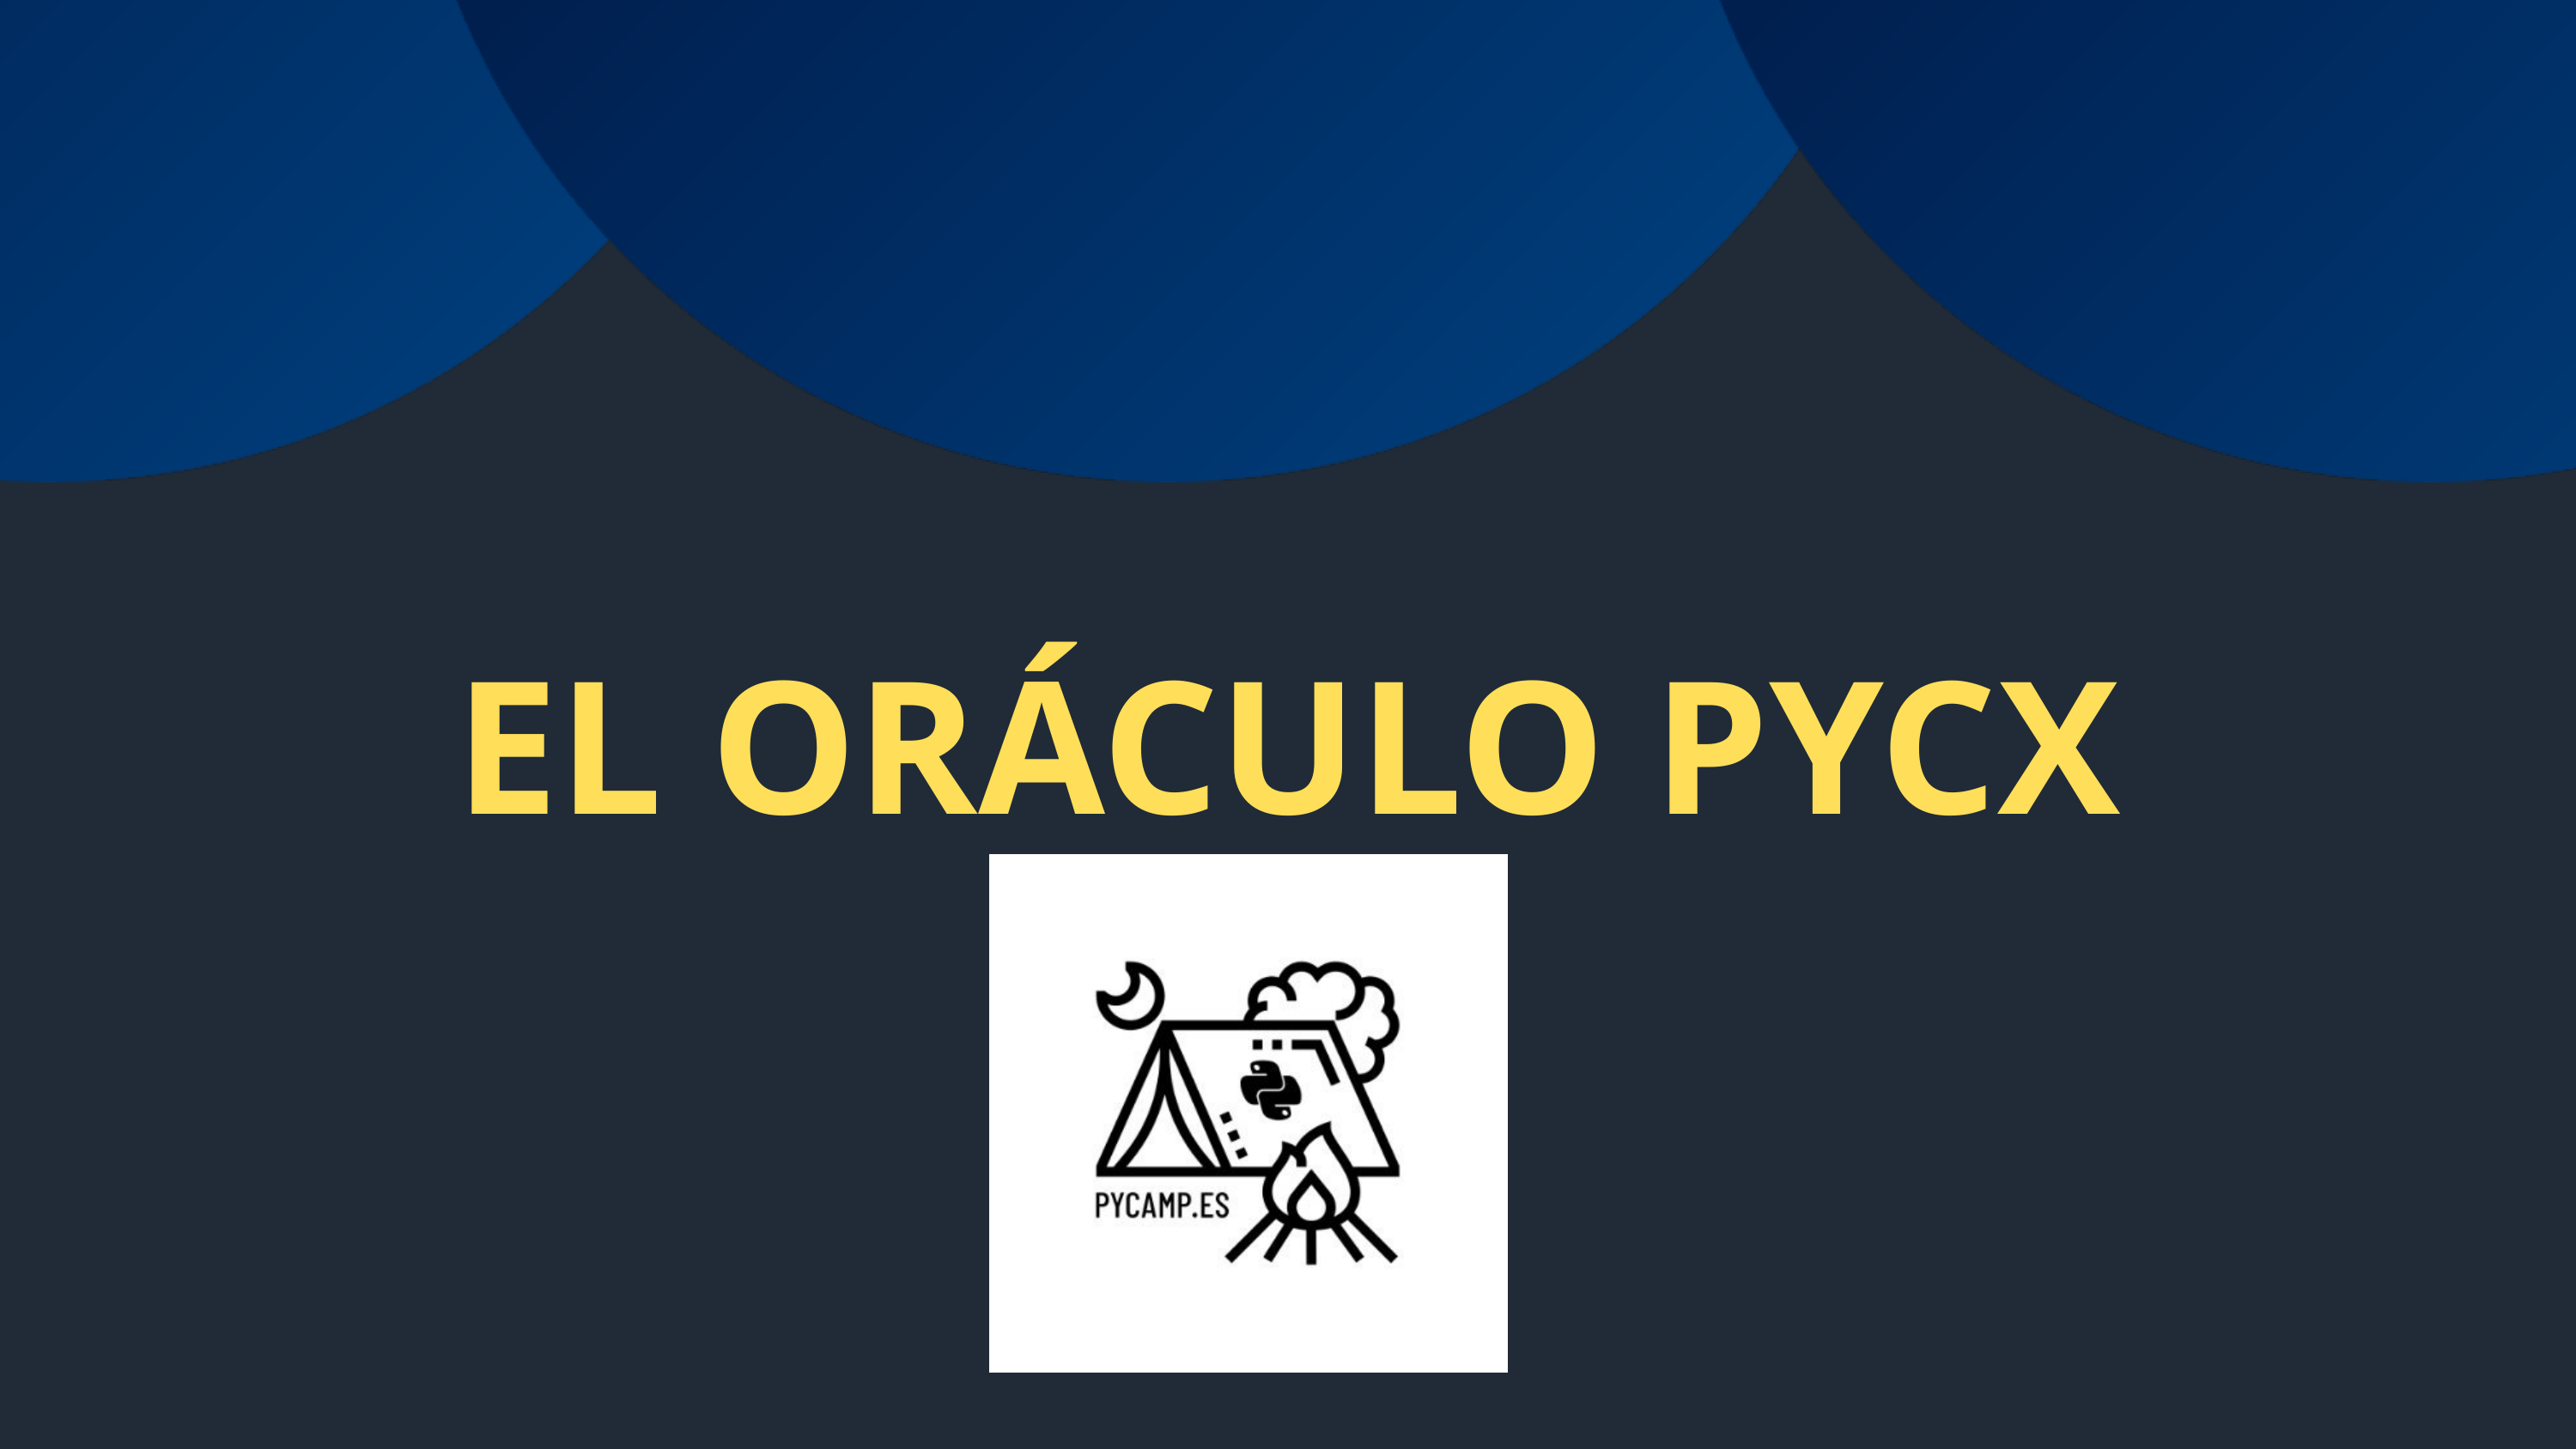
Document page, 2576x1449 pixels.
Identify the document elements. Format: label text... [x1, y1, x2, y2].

text_box [404, 0, 1667, 482]
text_box [0, 0, 404, 482]
text_box EL ORÁCULO PYCX [440, 542, 2136, 852]
picture [989, 854, 1508, 1373]
text_box [1667, 0, 2576, 482]
